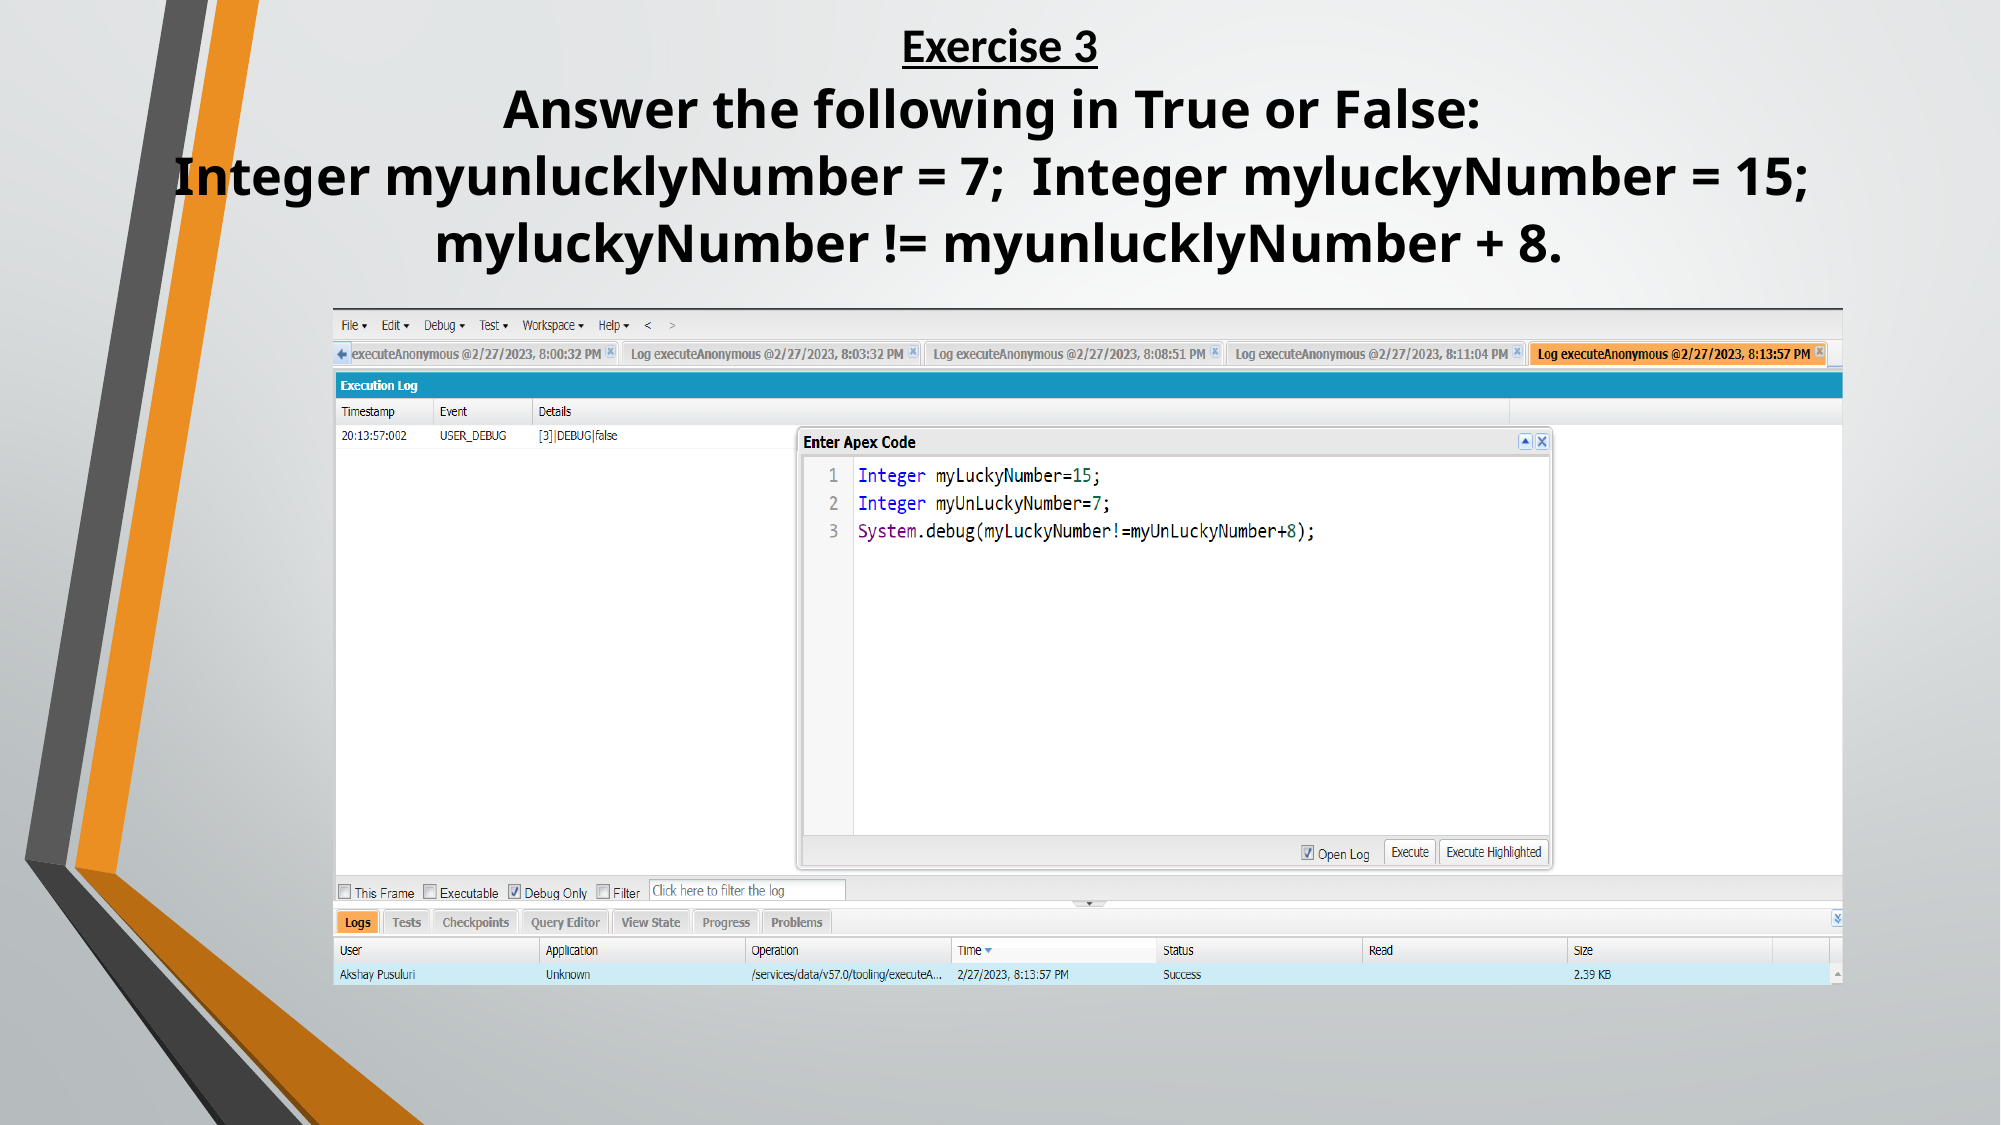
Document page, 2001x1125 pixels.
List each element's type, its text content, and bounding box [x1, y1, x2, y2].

title Exercise 3 Answer the following in True or False: Integer myunlucklyNumber = 7; Integer myluckyNumber = 15; myluckyNumber != myunlucklyNumber + 8. [137, 0, 1863, 284]
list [333, 308, 1843, 985]
